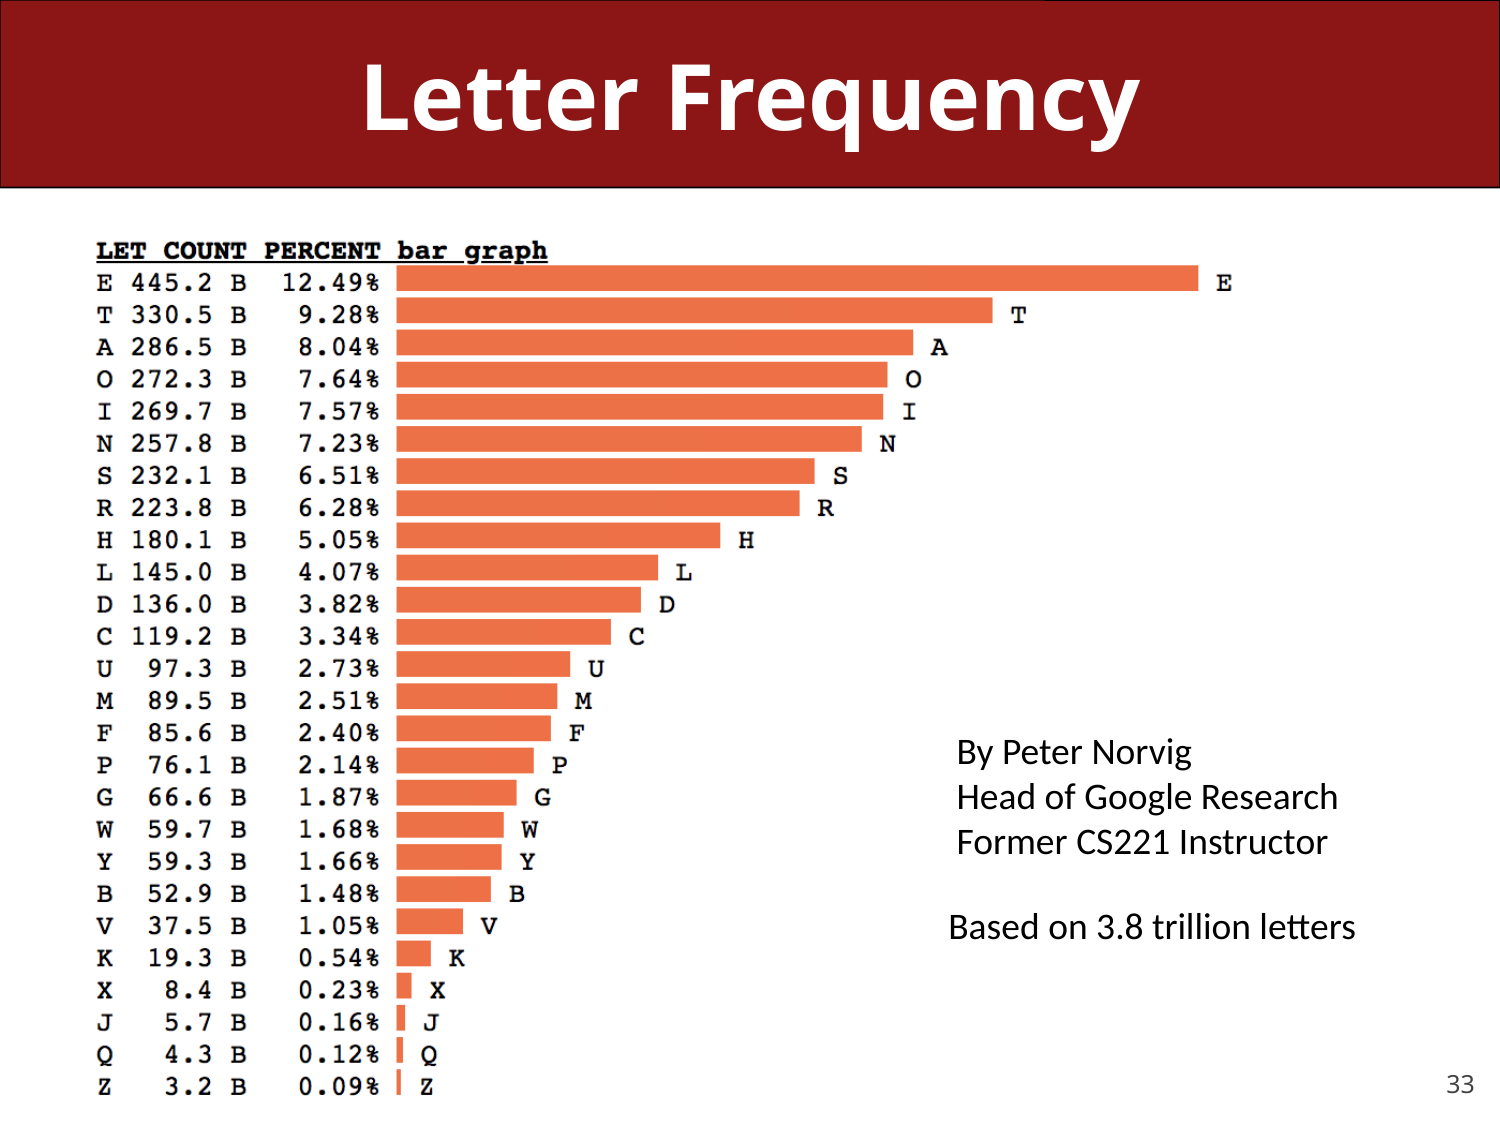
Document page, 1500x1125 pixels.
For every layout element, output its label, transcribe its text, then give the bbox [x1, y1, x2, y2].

picture [74, 216, 1267, 1125]
text_box By Peter Norvig Head of Google Research Former CS221 Instructor [1267, 720, 1355, 870]
text_box Based on 3.8 trillion letters [1267, 894, 1372, 955]
title Letter Frequency [75, 0, 1425, 188]
